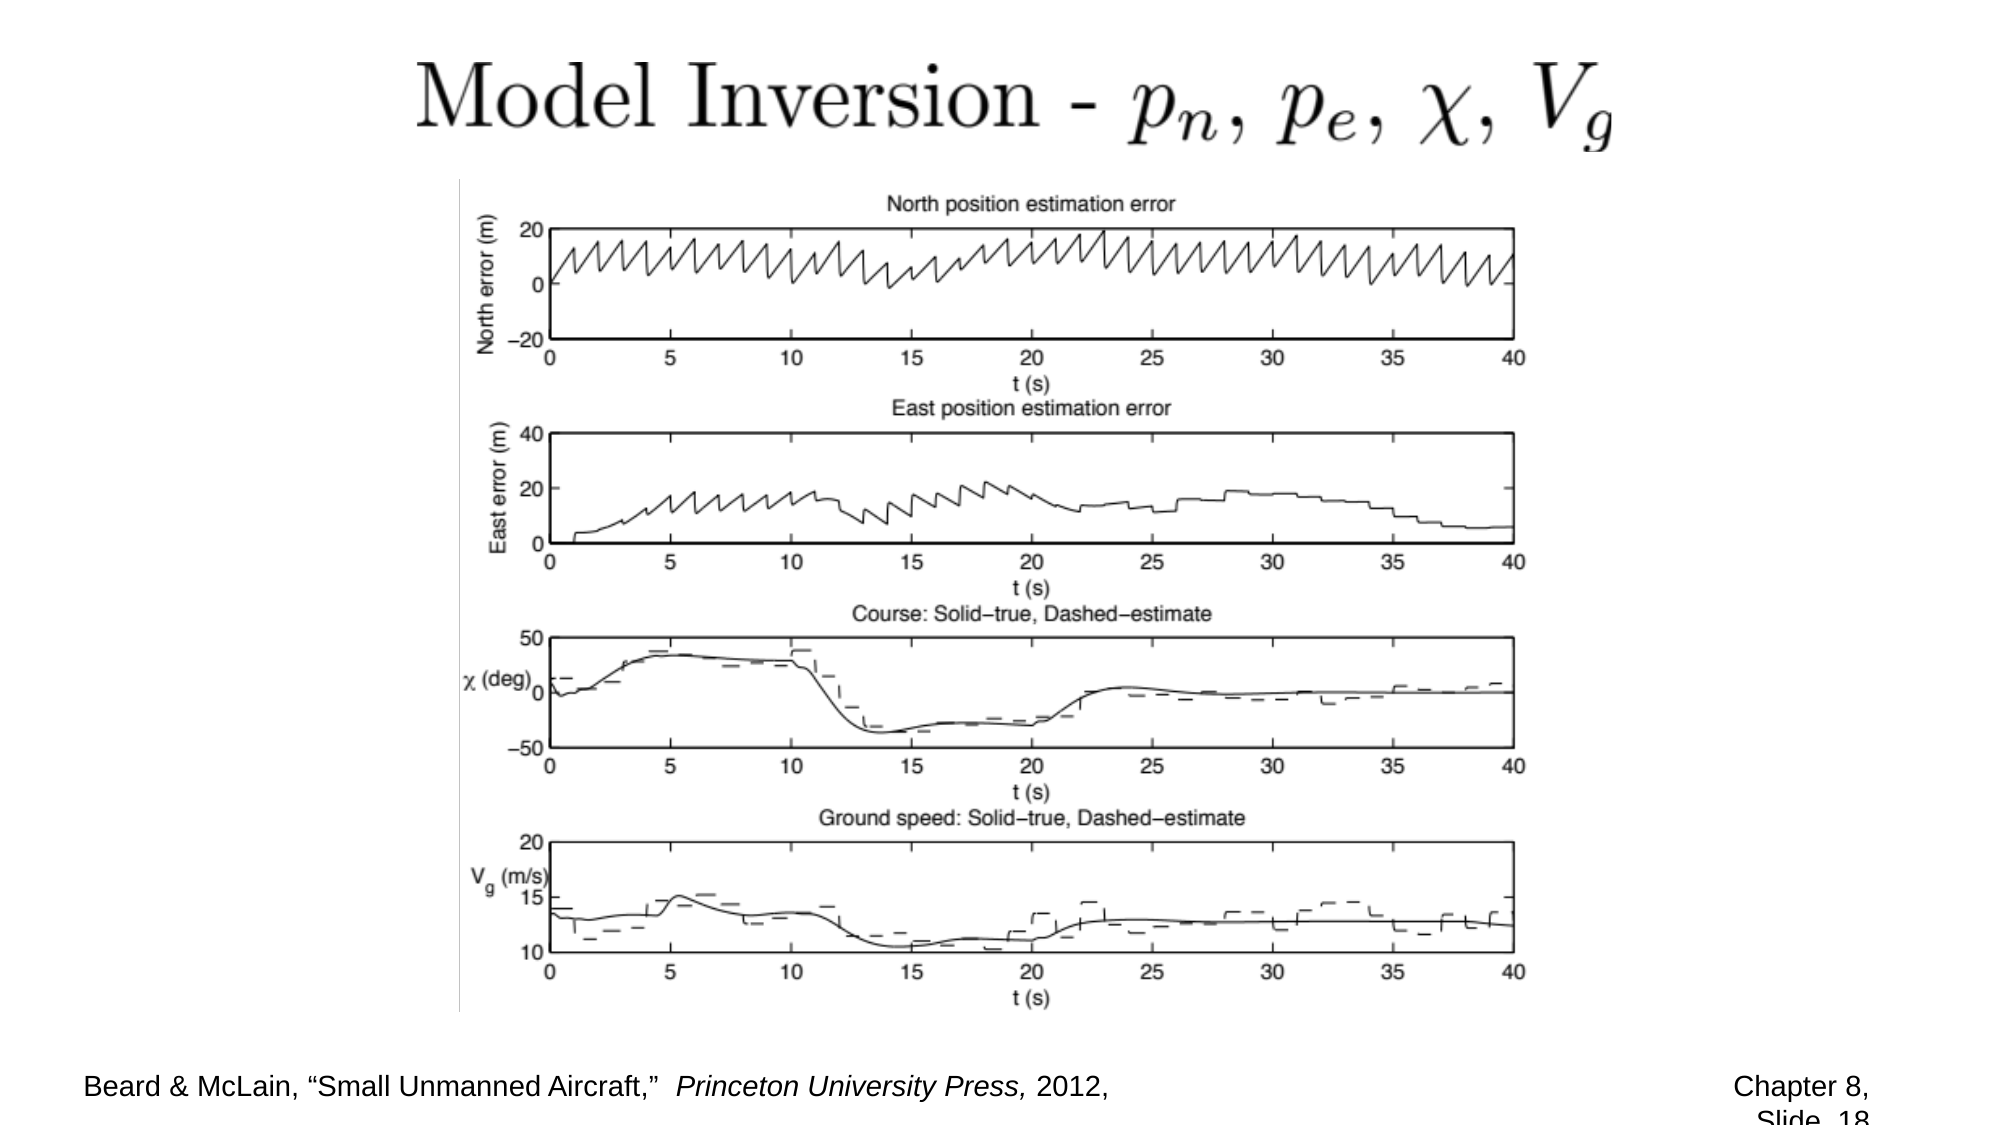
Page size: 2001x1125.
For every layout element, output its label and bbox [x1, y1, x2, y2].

picture [416, 62, 1612, 153]
picture [458, 179, 1530, 1013]
